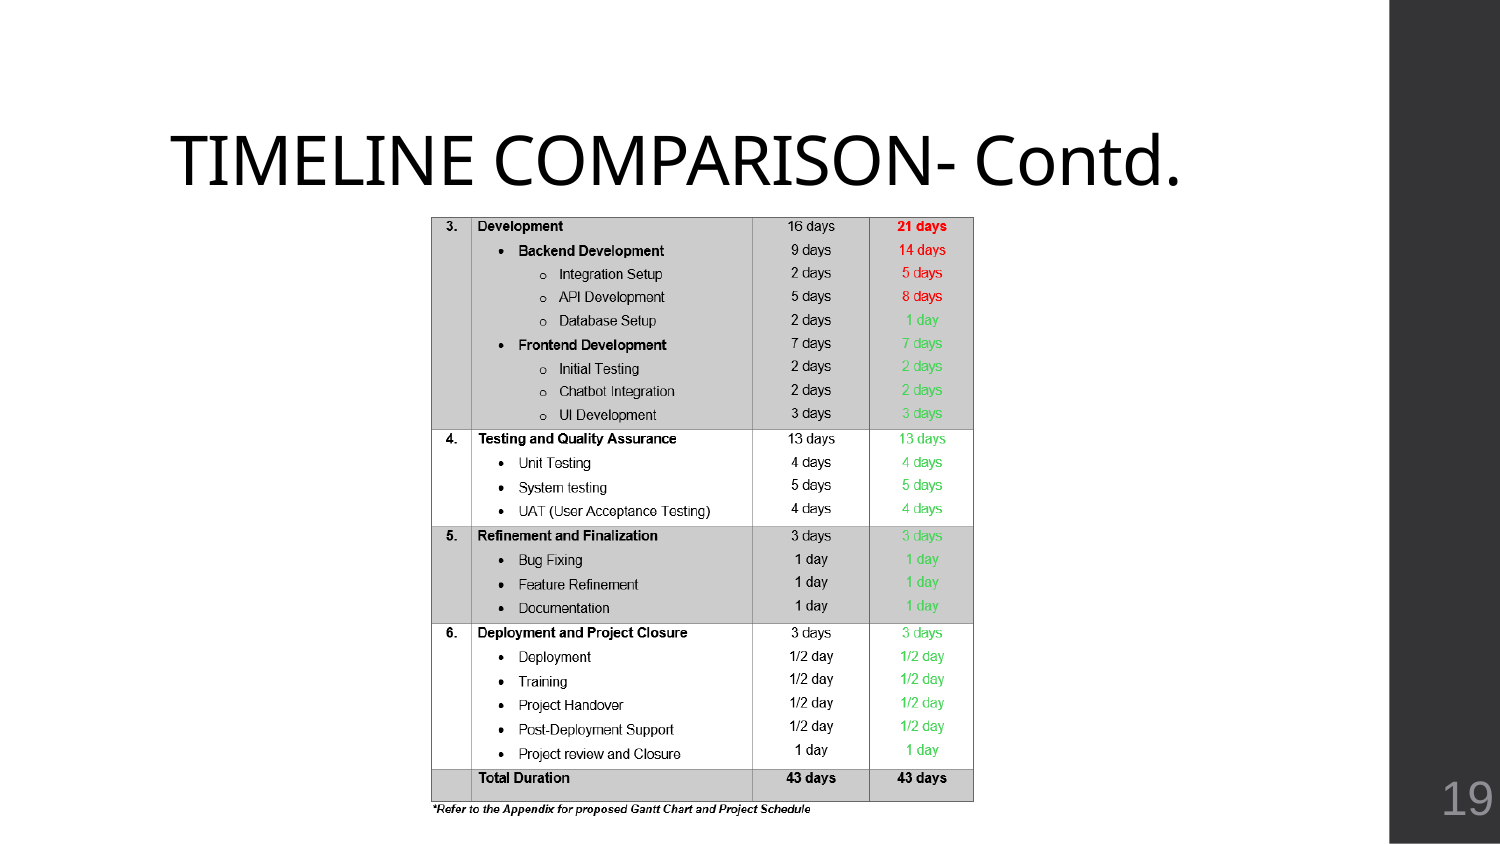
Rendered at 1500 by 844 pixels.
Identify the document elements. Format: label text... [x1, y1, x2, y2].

picture [422, 207, 985, 819]
slide_number 19 [1389, 759, 1500, 833]
title TIMELINE COMPARISON- Contd. [155, 45, 1348, 209]
